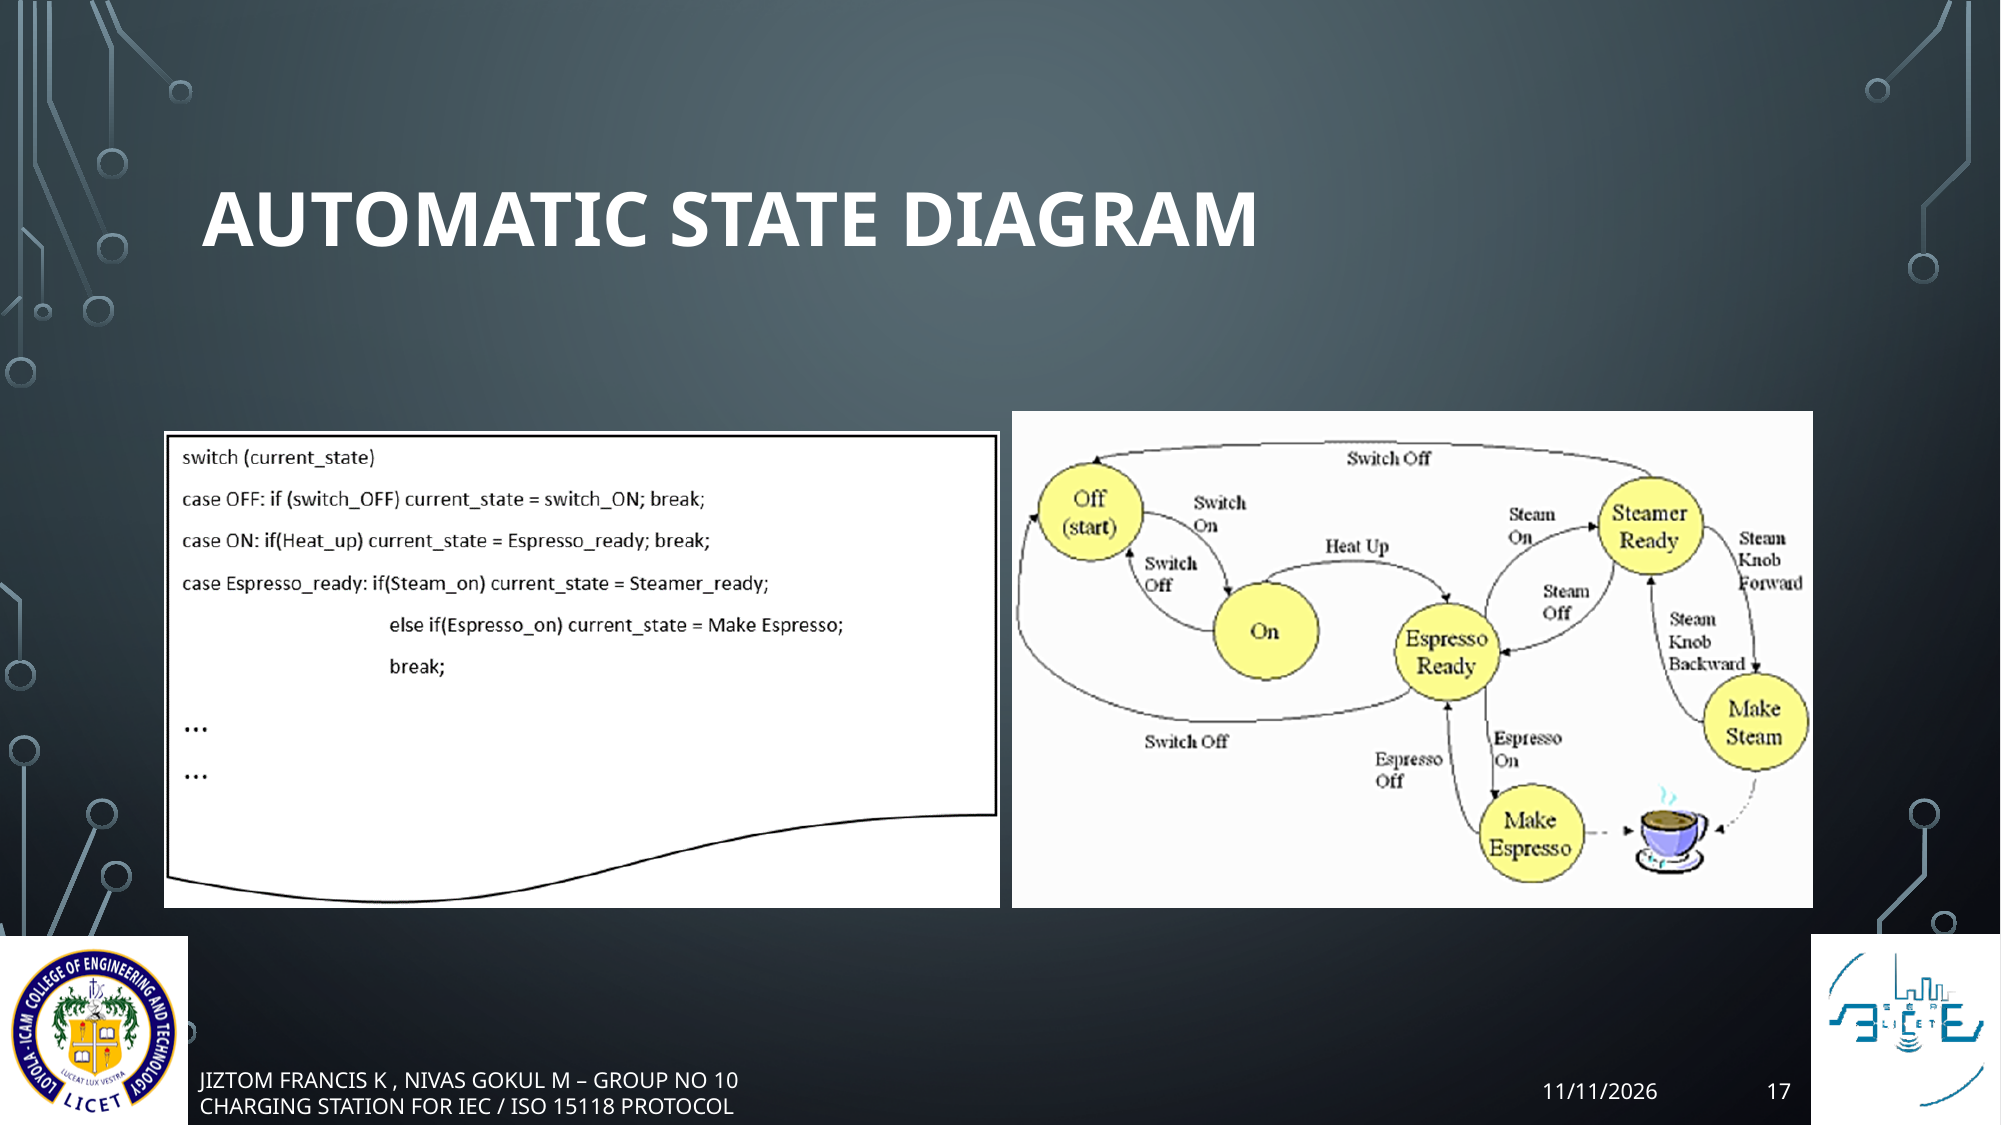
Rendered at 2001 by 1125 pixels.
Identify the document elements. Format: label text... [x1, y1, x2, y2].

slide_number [1222, 1062, 1673, 1123]
picture [0, 936, 188, 1125]
footer JIZTOM FRANCIS K , NIVAS GOKUL M – GROUP NO 10 CHARGING STATION FOR IEC / ISO 15118 PROTOCOL [184, 1062, 1209, 1123]
slide_number 17 [1679, 1062, 1807, 1123]
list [163, 431, 1000, 908]
title AUTOMATIC STATE DIAGRAM [187, 101, 1813, 344]
picture [1810, 934, 2001, 1125]
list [1012, 411, 1813, 908]
